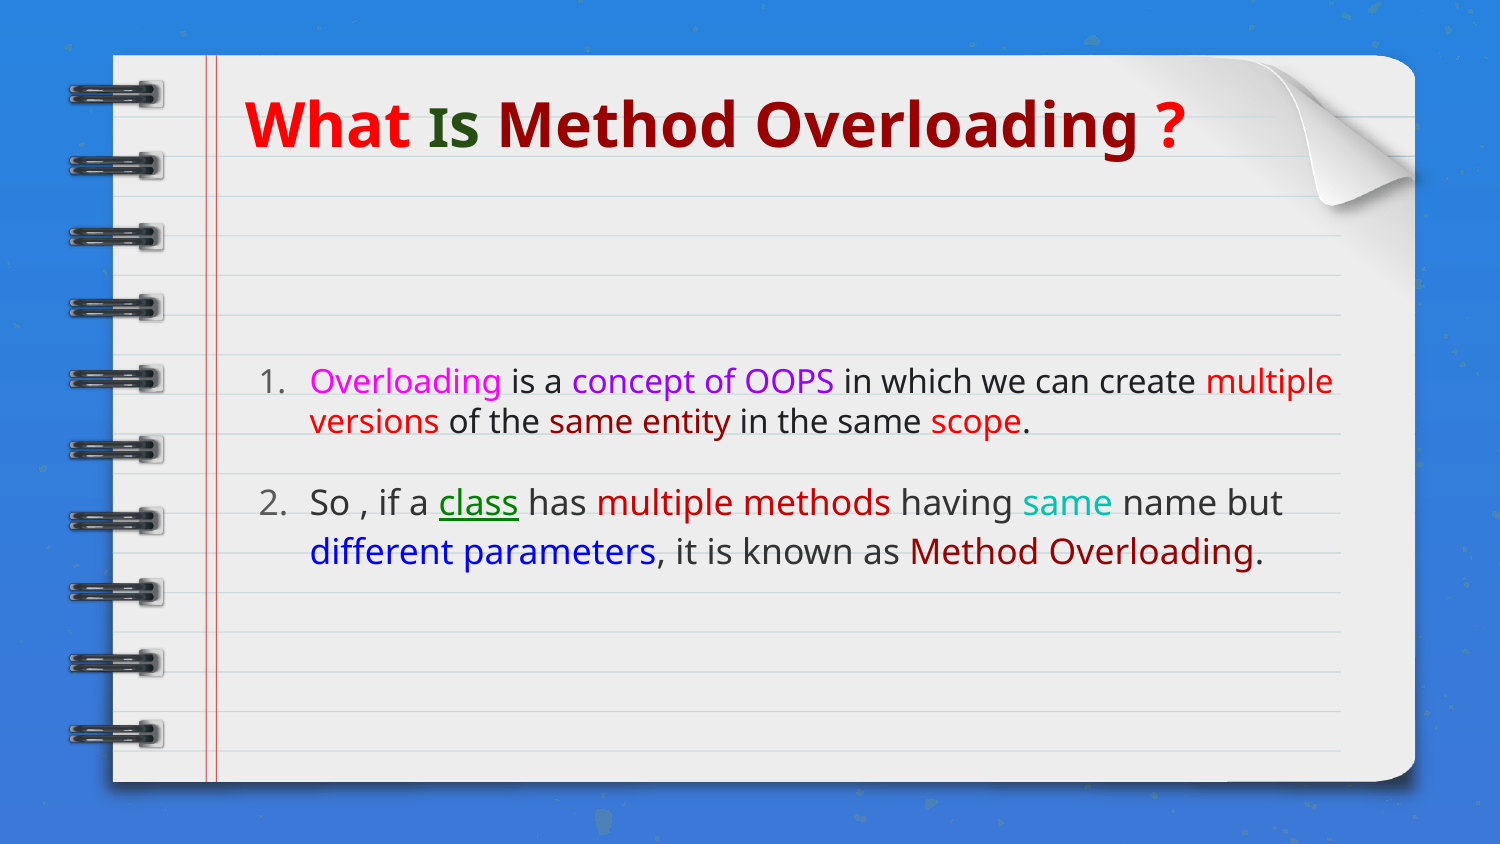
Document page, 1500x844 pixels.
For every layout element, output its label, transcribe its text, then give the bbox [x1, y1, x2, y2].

title What Is Method Overloading ? [230, 58, 1270, 177]
list Overloading is a concept of OOPS in which we can create multiple versions of the same entity in the same scope. So , if a class has multiple methods having same name but different parameters, it is known as Method Overloading. [219, 191, 1385, 781]
picture [63, 22, 1437, 822]
